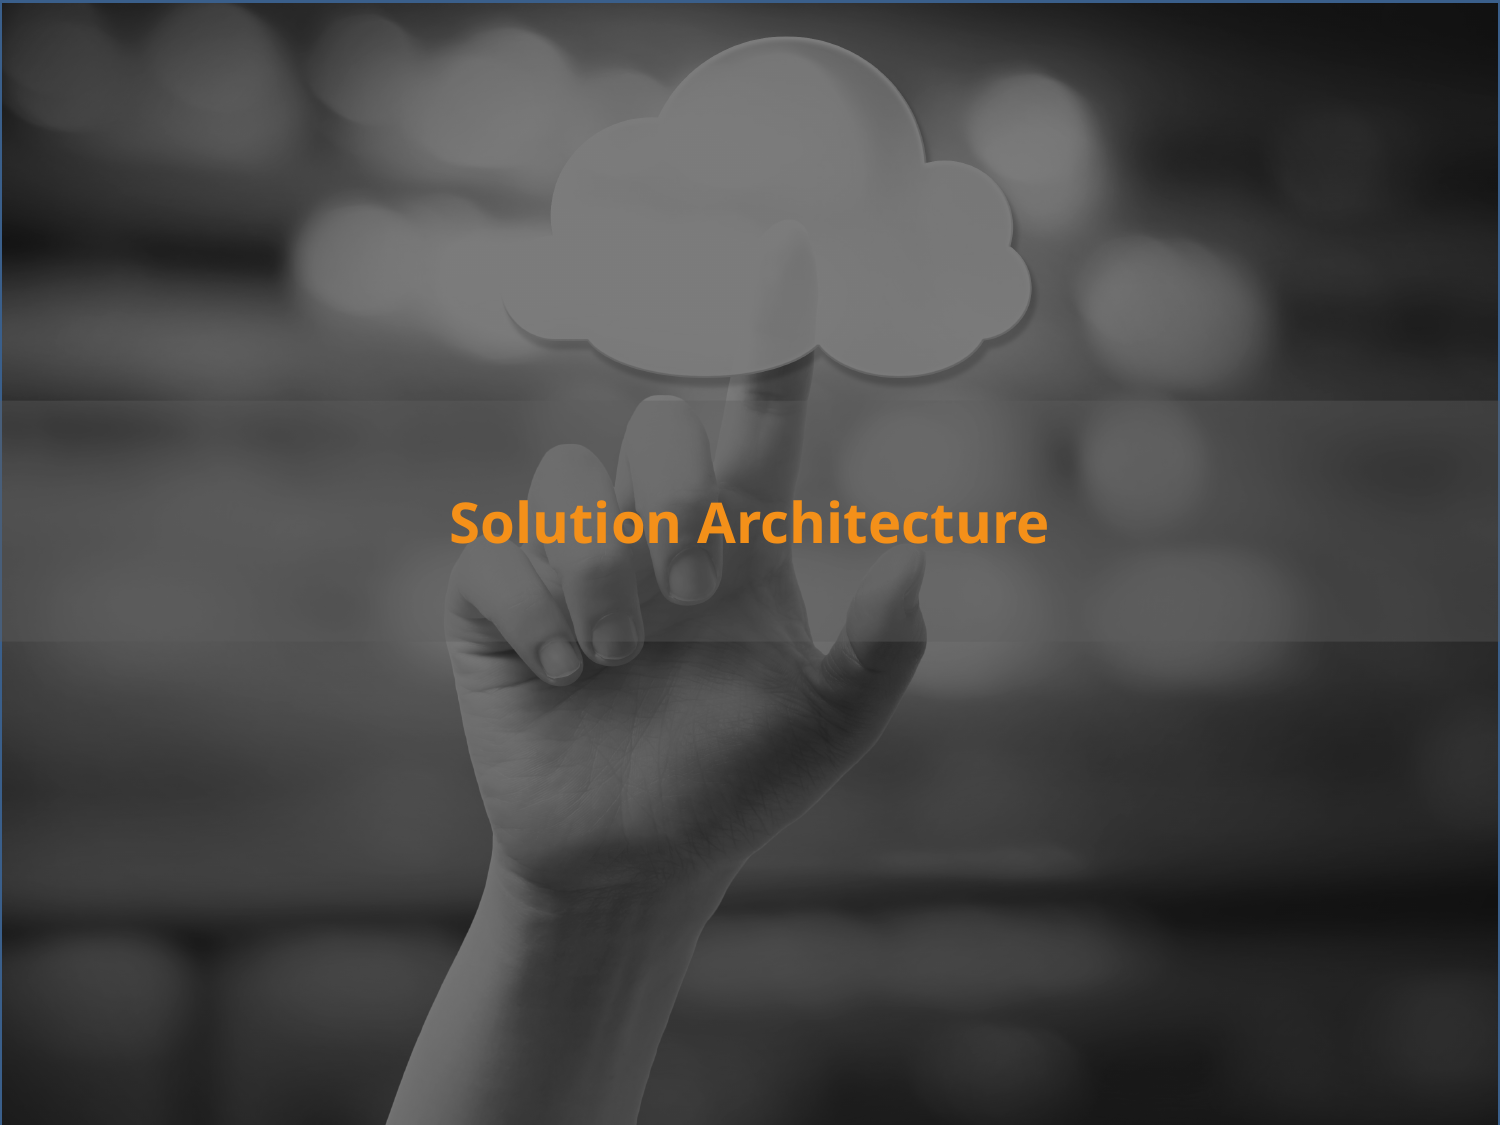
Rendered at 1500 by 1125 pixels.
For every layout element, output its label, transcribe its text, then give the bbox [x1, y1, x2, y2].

title Solution Architecture [0, 400, 1500, 642]
